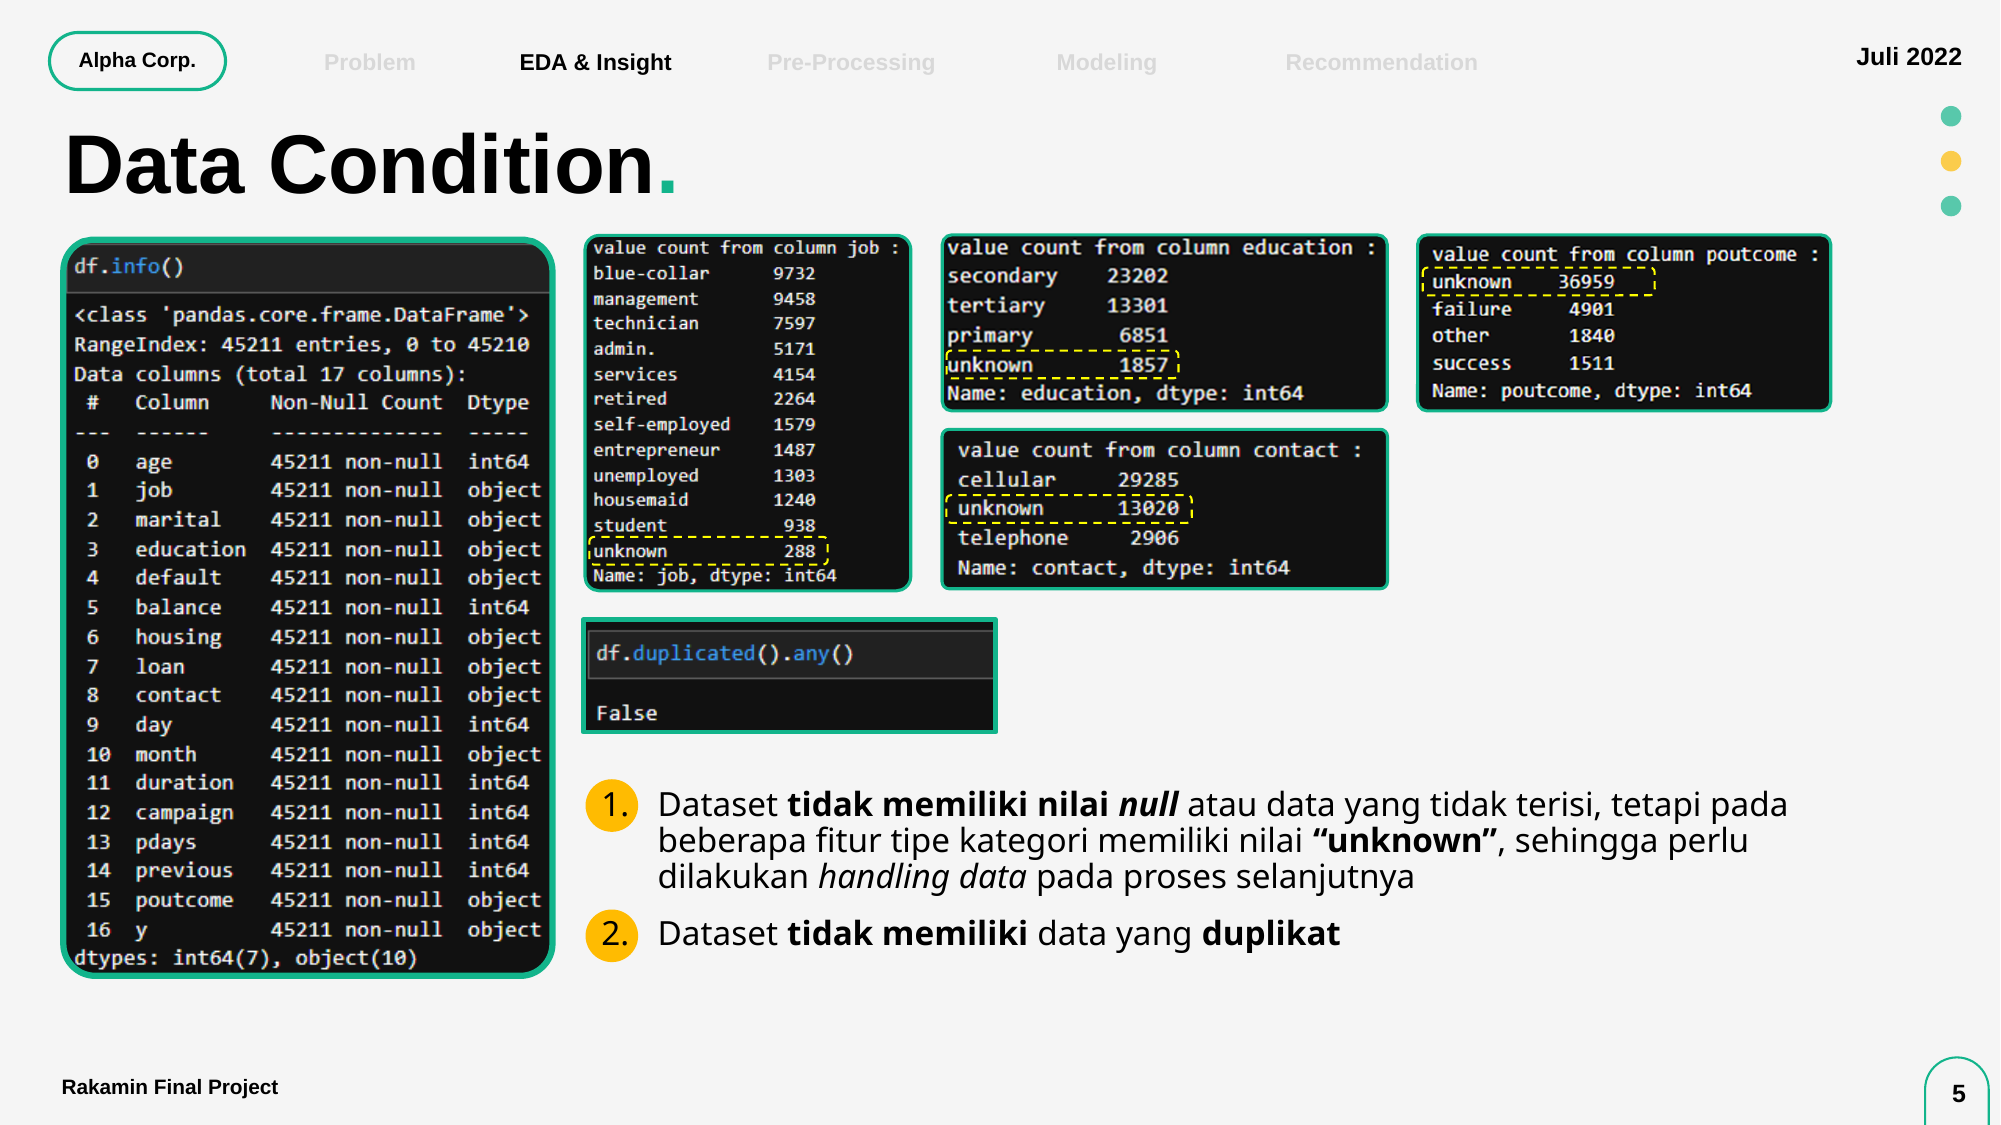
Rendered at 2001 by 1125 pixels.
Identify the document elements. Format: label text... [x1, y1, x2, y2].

list Dataset tidak memiliki nilai null atau data yang tidak terisi, tetapi pada beberapa fitur tipe kategori memiliki nilai “unknown”, sehingga perlu dilakukan handling data pada proses selanjutnya Dataset tidak memiliki data yang duplikat [586, 780, 1919, 987]
slide_number ‹#› [1876, 1068, 1982, 1117]
title Data Condition. [49, 107, 740, 225]
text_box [941, 234, 1388, 412]
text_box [584, 235, 912, 592]
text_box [1417, 234, 1831, 412]
picture [585, 621, 994, 730]
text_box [941, 429, 1388, 589]
picture [63, 239, 553, 977]
